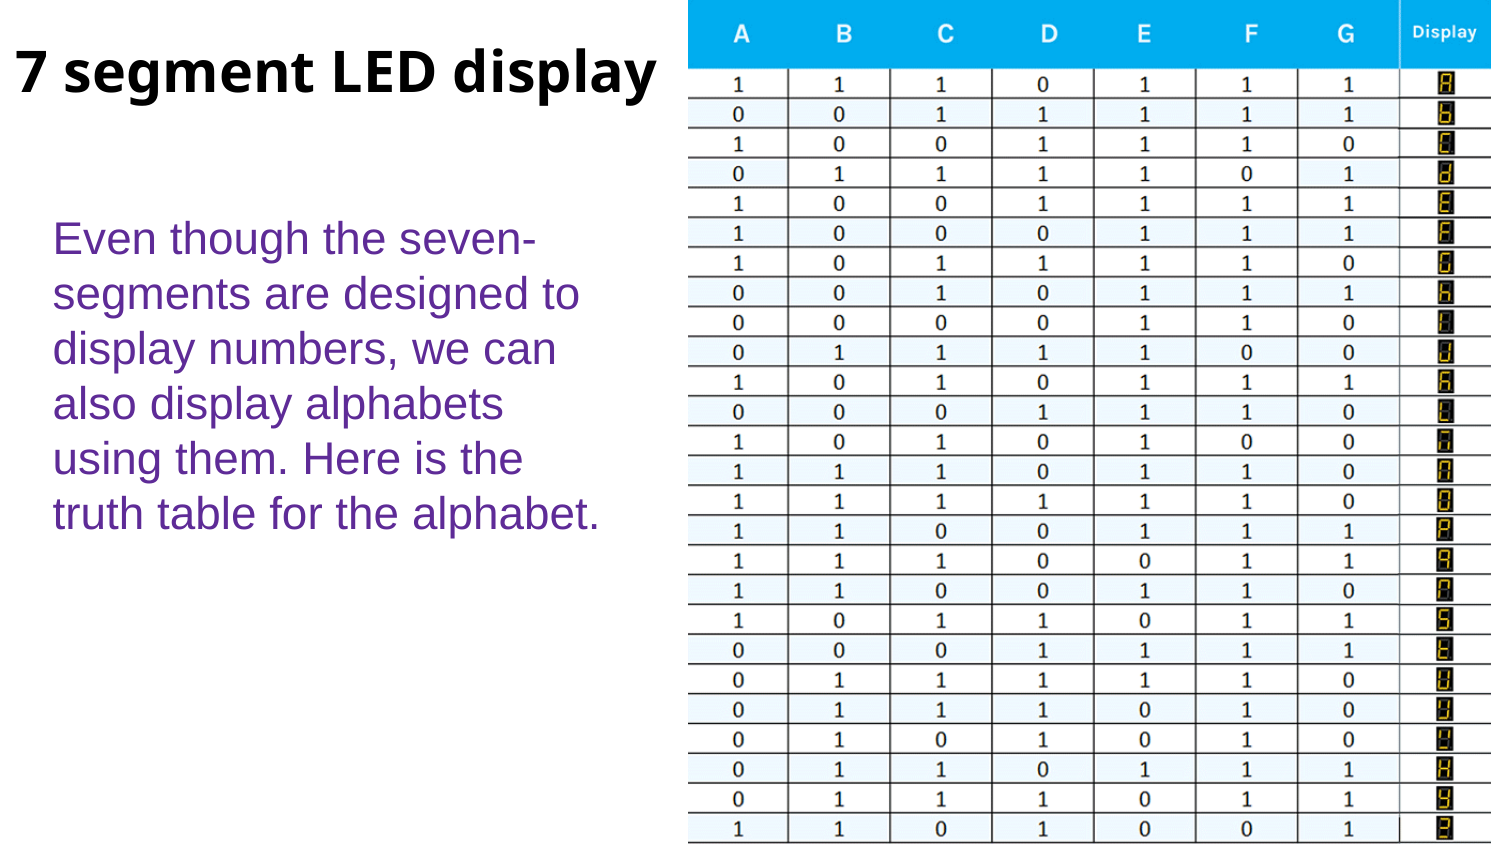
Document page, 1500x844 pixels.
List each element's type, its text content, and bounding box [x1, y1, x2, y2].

picture [938, 24, 953, 42]
picture [1414, 26, 1423, 37]
title 7 segment LED display [15, 20, 667, 123]
picture [1042, 24, 1057, 42]
picture [1468, 29, 1475, 42]
picture [734, 24, 749, 42]
picture [1432, 29, 1439, 38]
picture [838, 24, 851, 42]
text_box Even though the seven-segments are designed to display numbers, we can also display alphabets using them. Here is the truth table for the alphabet. [37, 193, 622, 554]
picture [1139, 24, 1150, 42]
picture [1246, 24, 1257, 42]
picture [1442, 29, 1450, 41]
picture [688, 0, 1491, 844]
picture [1338, 24, 1353, 42]
picture [1458, 29, 1466, 37]
